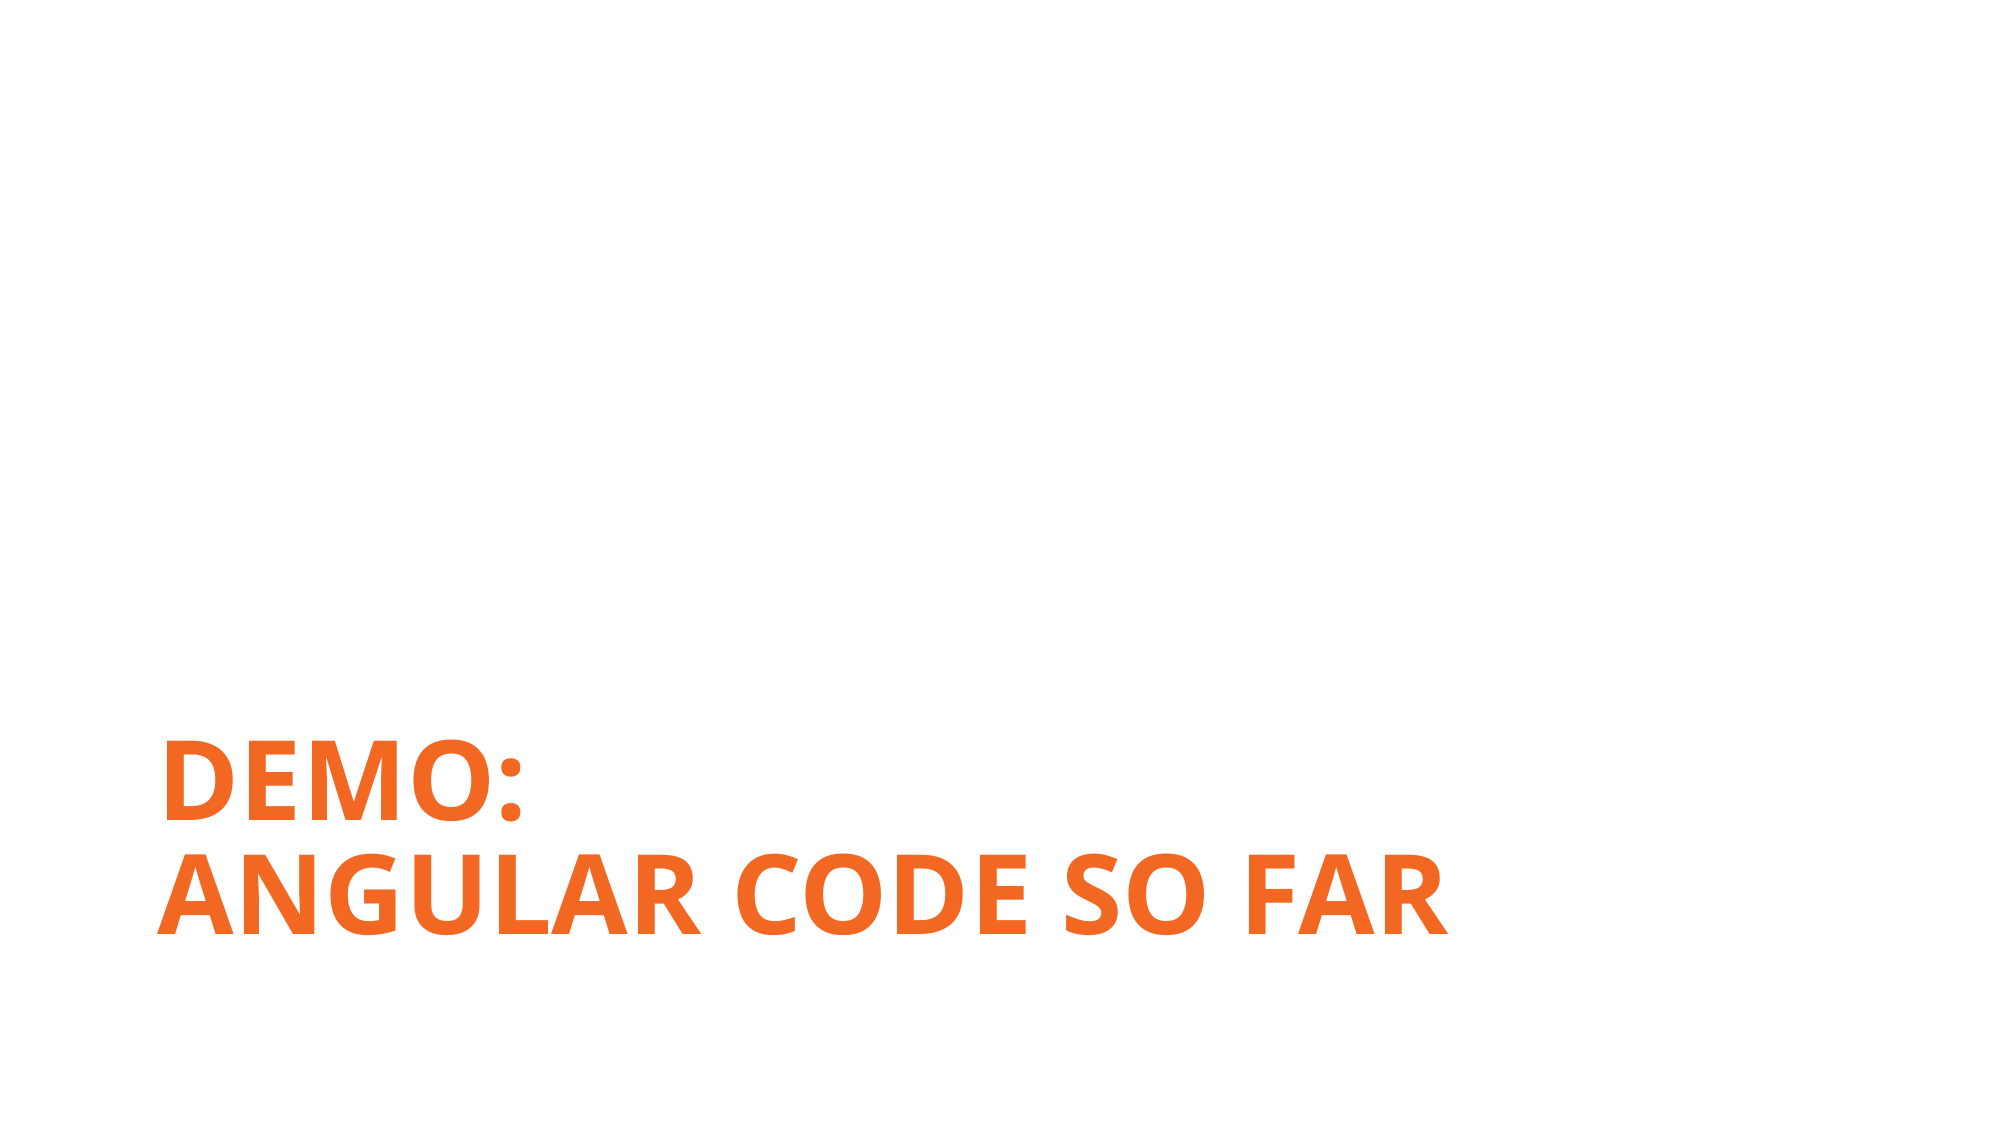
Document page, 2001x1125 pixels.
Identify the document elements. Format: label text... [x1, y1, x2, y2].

title DEMO: Angular Code So Far [157, 722, 1858, 947]
